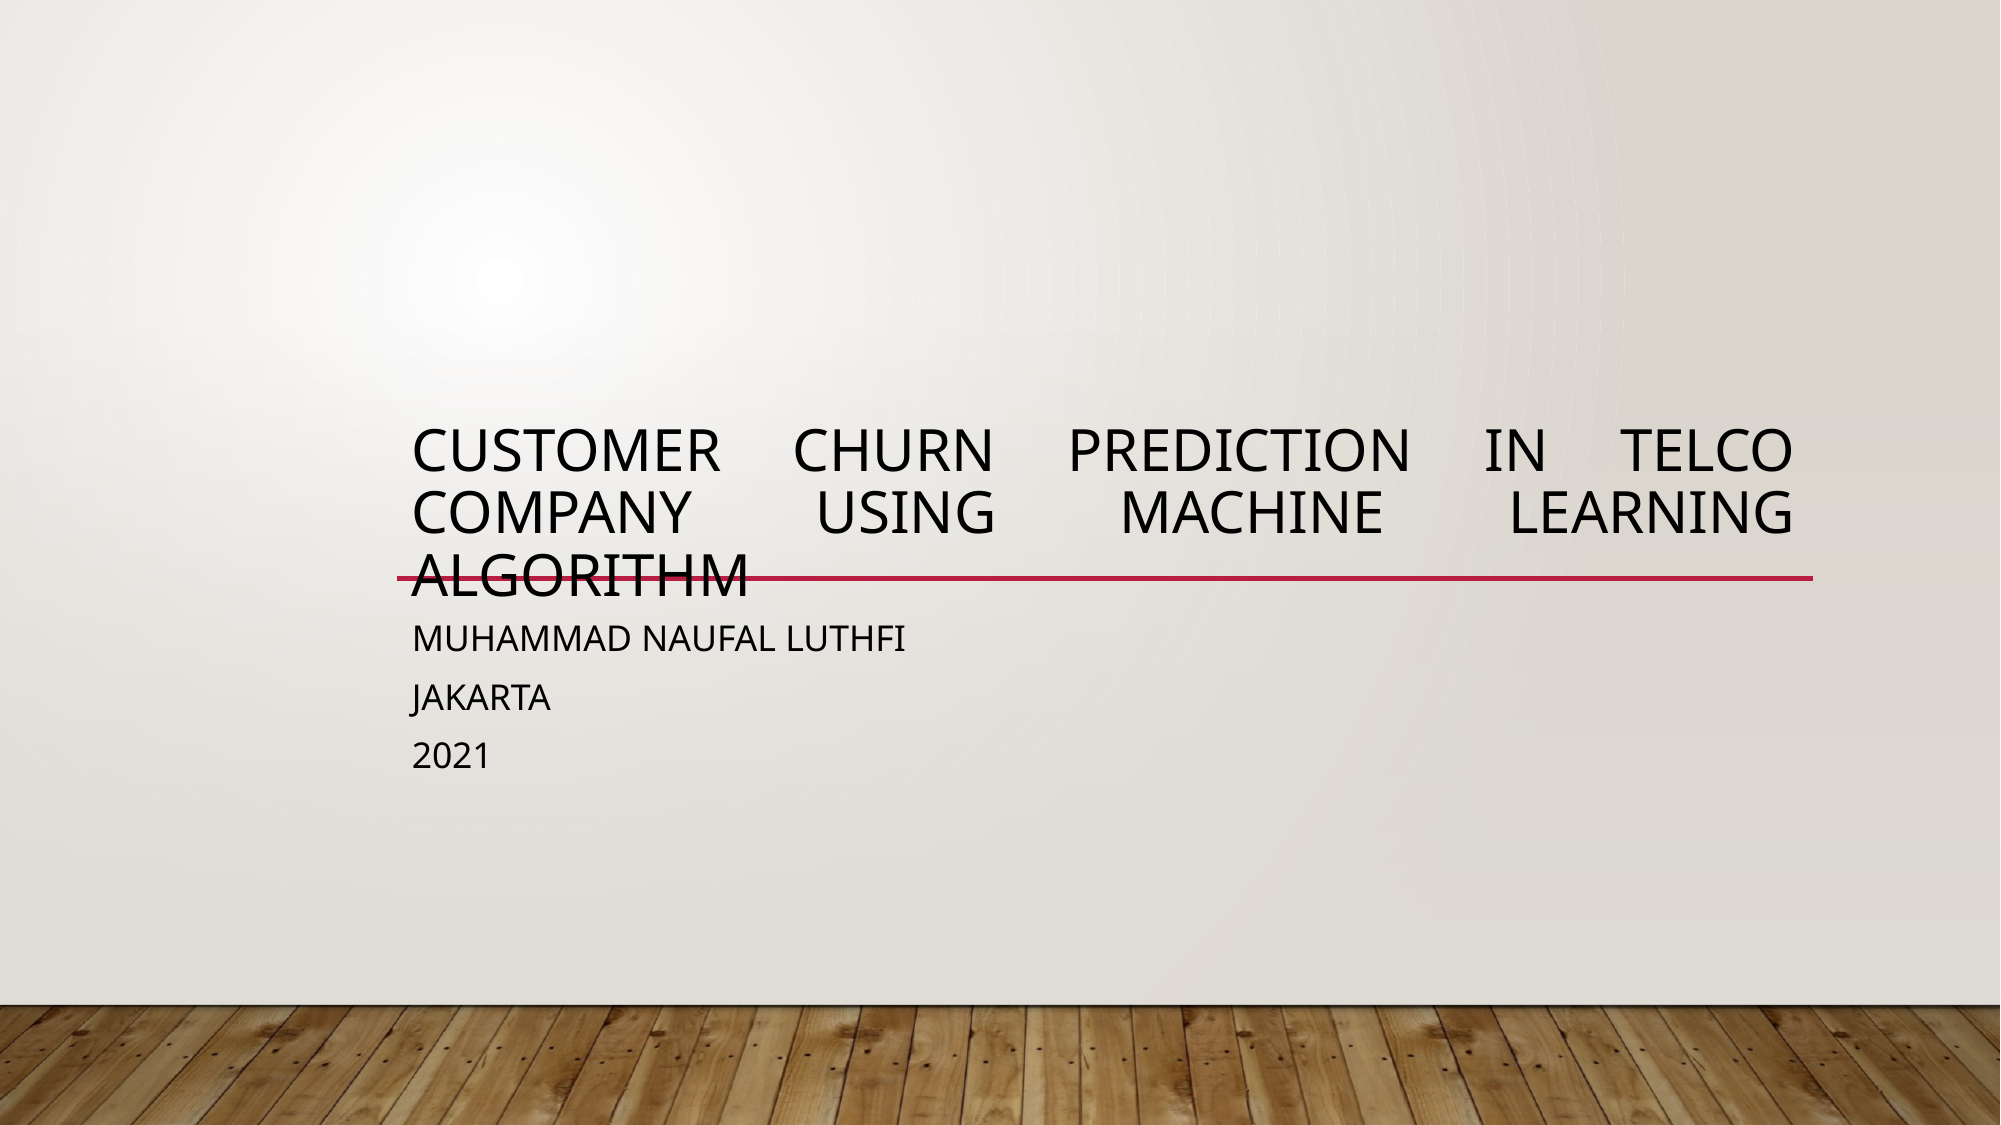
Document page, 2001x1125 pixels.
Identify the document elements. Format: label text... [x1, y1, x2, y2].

subtitle Muhammad Naufal Luthfi Jakarta 2021 [396, 606, 1867, 791]
title CUSTOMER CHURN PREDICTION IN TELCO COMPANy USING MACHINE LEARNING ALGORITHM [396, 231, 1811, 606]
picture [0, 1005, 2000, 1125]
